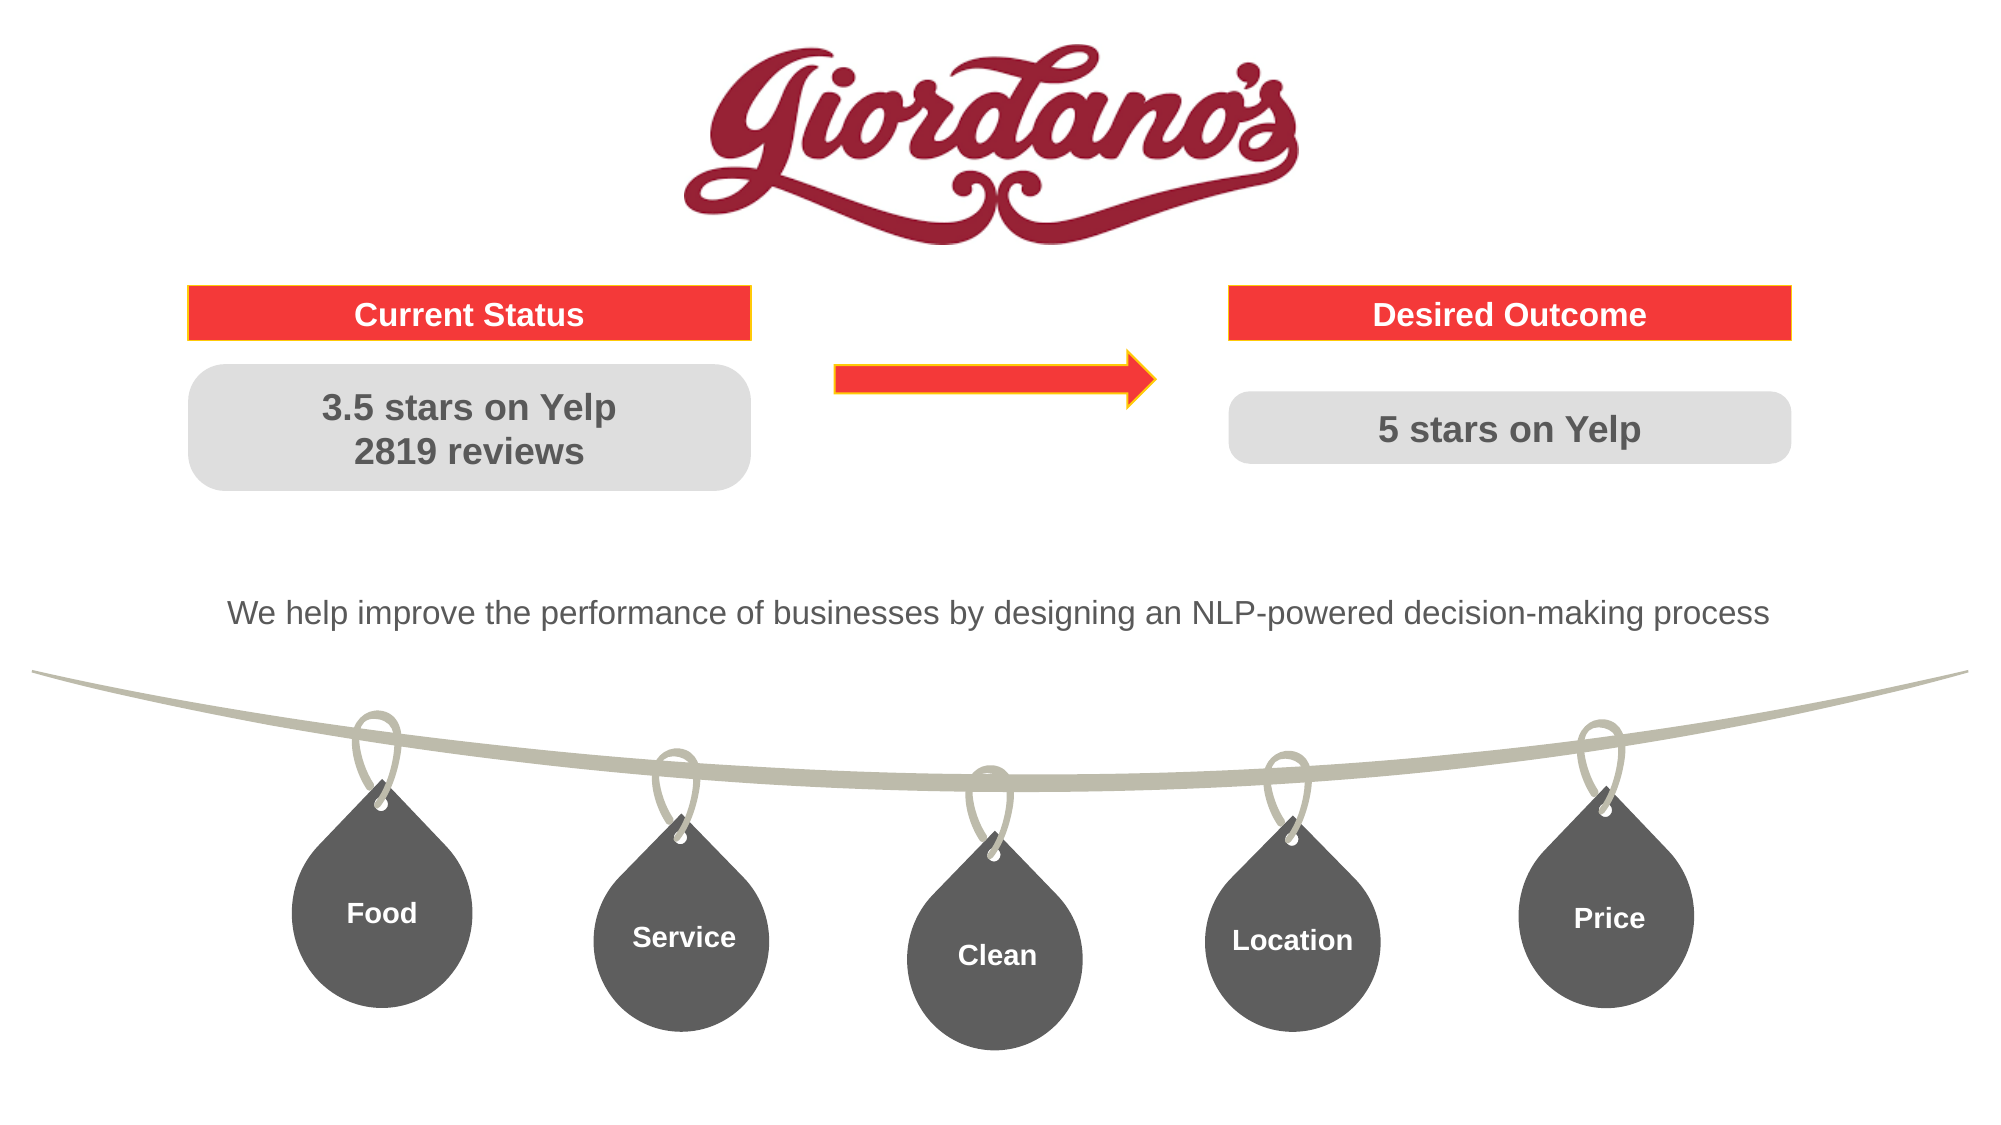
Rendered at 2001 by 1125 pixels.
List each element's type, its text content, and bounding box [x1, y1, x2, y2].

text_box Current Status [188, 285, 751, 341]
text_box [784, 768, 893, 791]
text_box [282, 705, 482, 1018]
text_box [584, 743, 779, 1041]
text_box [1096, 771, 1191, 792]
text_box 5 stars on Yelp [1228, 391, 1792, 464]
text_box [1196, 746, 1390, 1041]
text_box Desired Outcome [1228, 285, 1792, 341]
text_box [1509, 714, 1704, 1018]
text_box 3.5 stars on Yelp 2819 reviews [188, 364, 751, 491]
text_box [898, 760, 1092, 1060]
text_box [31, 669, 277, 727]
text_box [485, 743, 579, 769]
picture [684, 44, 1299, 246]
text_box [1709, 669, 1969, 732]
text_box We help improve the performance of businesses by designing an NLP-powered decision-making process [196, 583, 1804, 640]
text_box [1394, 749, 1504, 776]
text_box [834, 350, 1156, 408]
